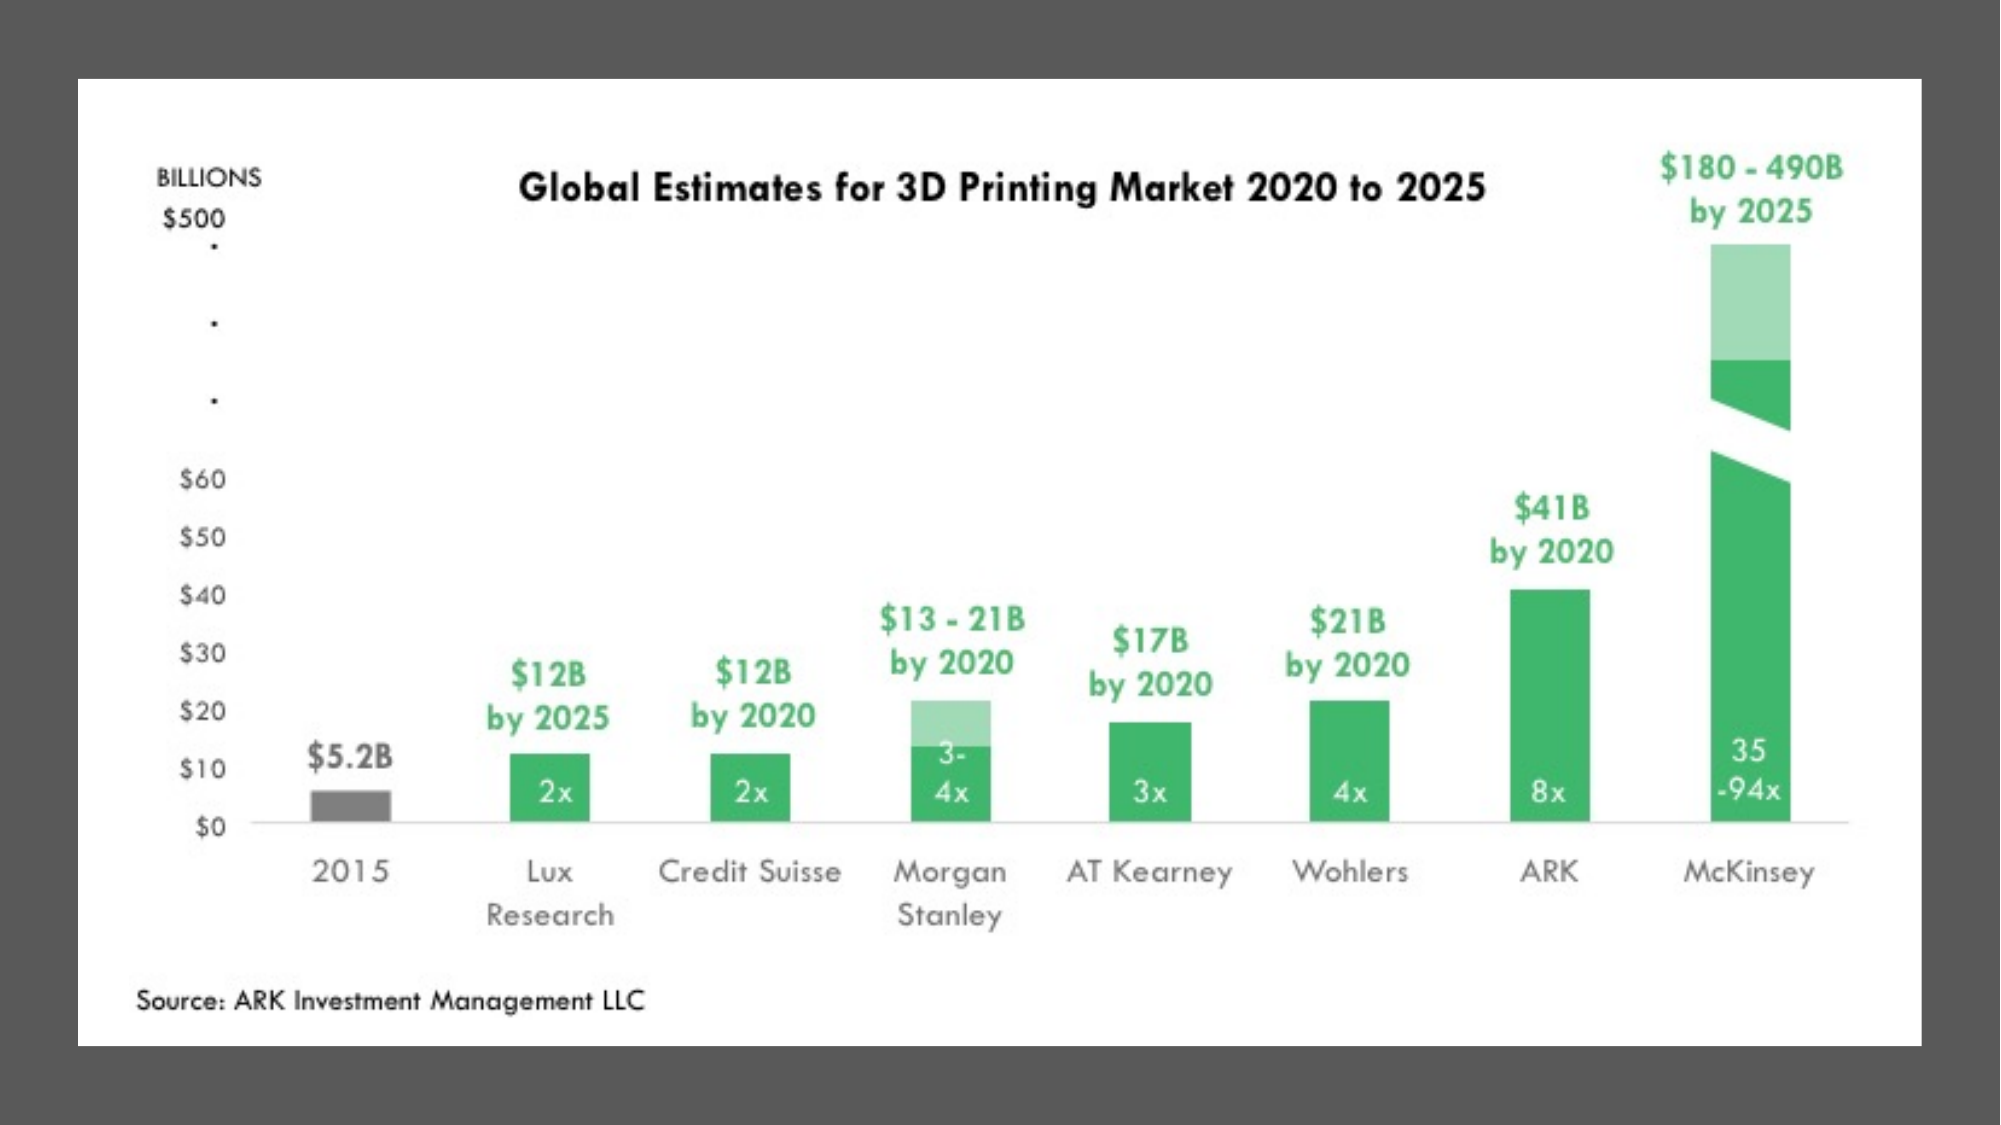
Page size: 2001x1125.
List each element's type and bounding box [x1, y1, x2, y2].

text_box [0, 0, 2000, 1125]
picture [129, 105, 1871, 1020]
text_box [76, 77, 1924, 1048]
